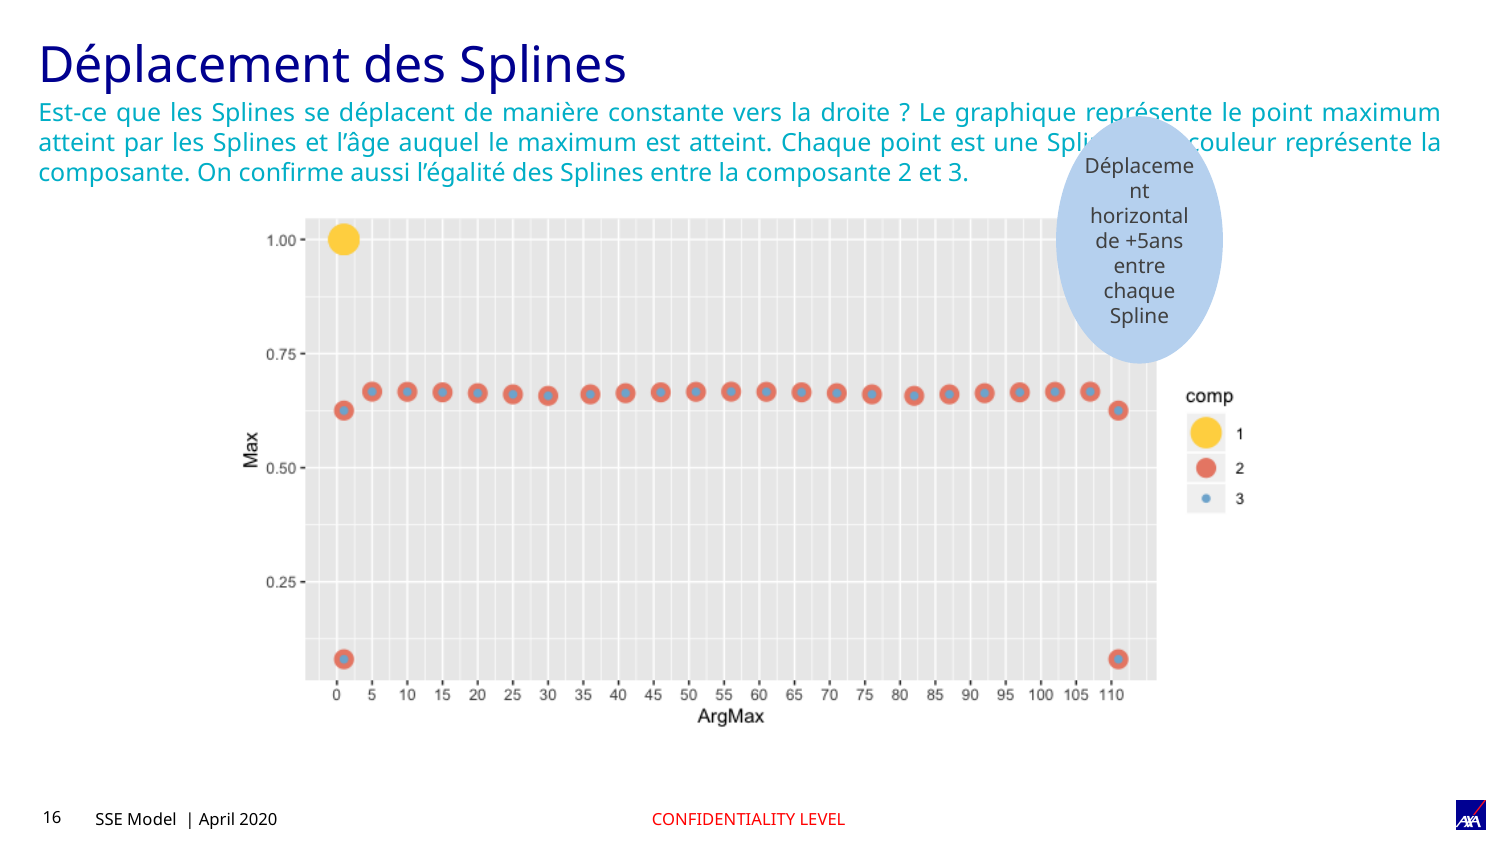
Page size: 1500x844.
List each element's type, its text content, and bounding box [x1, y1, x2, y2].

title Déplacement des Splines [38, 33, 1486, 92]
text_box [234, 209, 1264, 737]
picture [1456, 800, 1486, 830]
text_box Déplacement horizontal de +5ans entre chaque Spline [1059, 116, 1220, 207]
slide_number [82, 804, 446, 834]
text_box Est-ce que les Splines se déplacent de manière constante vers la droite ? Le graphique représente le point maximum atteint par les Splines et l’âge auquel le maximum est atteint. Chaque point est une Spline et la couleur représente la composante. On confirme aussi l’égalité des Splines entre la composante 2 et 3. [38, 96, 1444, 187]
footer CONFIDENTIALITY LEVEL [545, 804, 952, 834]
